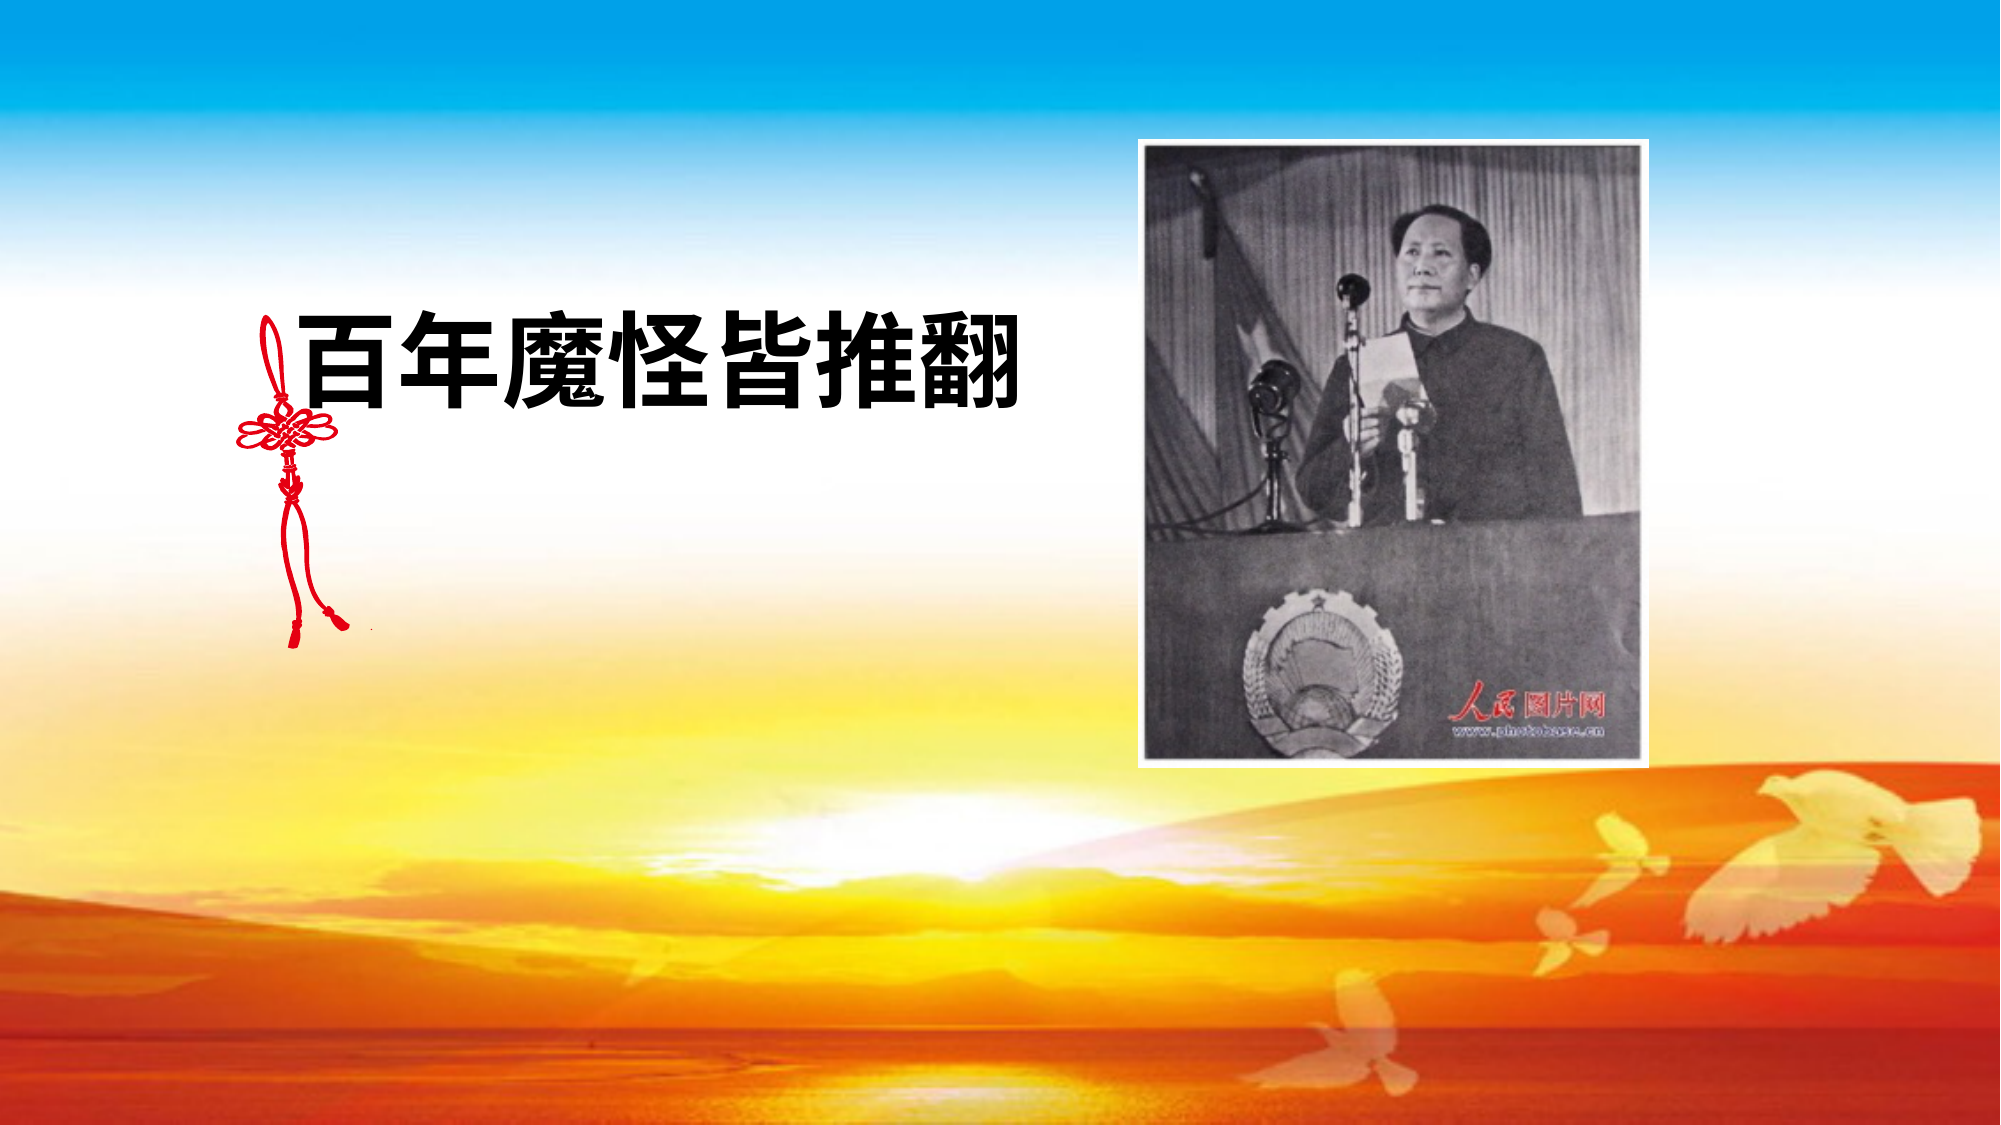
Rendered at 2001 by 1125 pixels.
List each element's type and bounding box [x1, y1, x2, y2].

picture [0, 111, 2000, 1125]
text_box [239, 288, 1073, 648]
